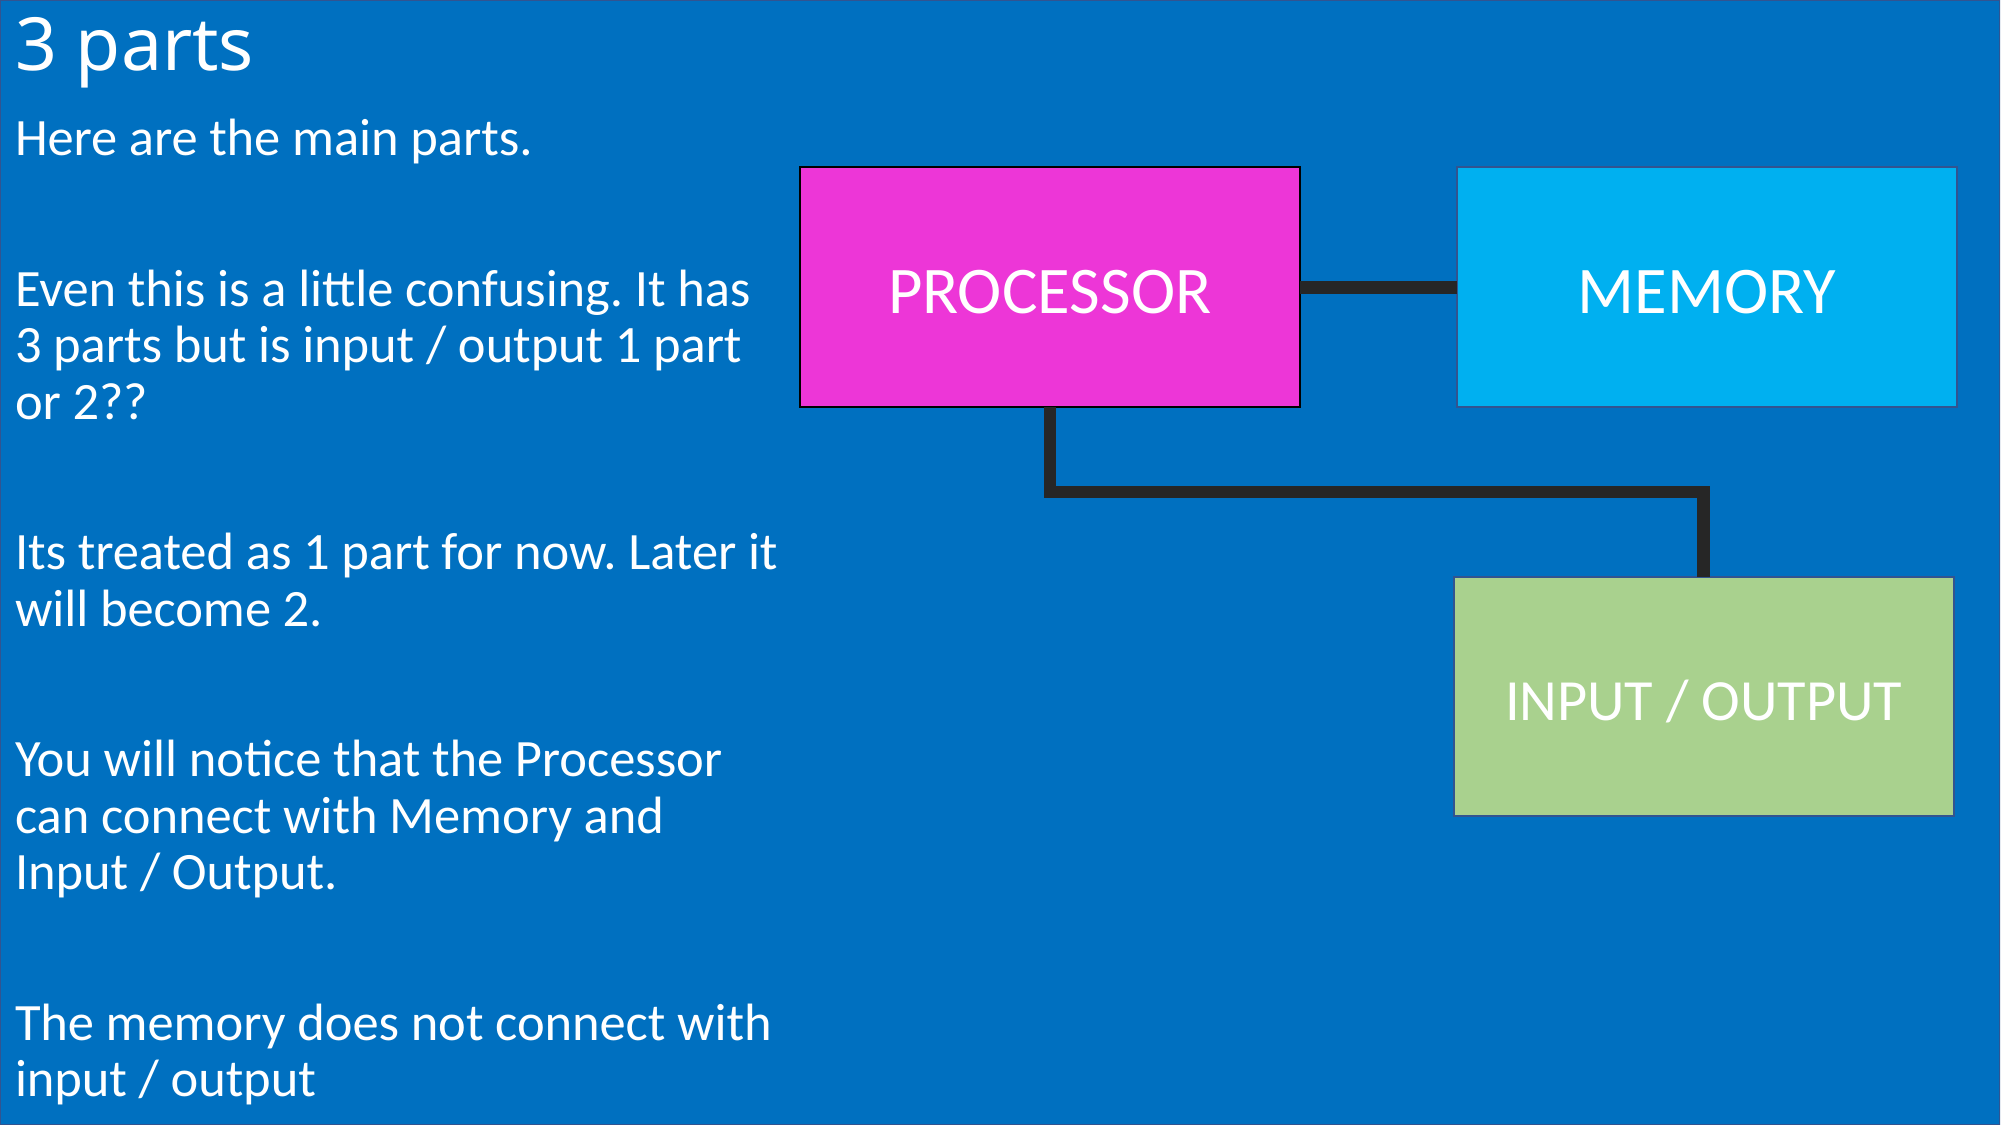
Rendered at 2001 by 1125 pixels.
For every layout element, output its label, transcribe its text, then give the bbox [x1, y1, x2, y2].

list Here are the main parts. Even this is a little confusing. It has 3 parts but is input / output 1 part or 2?? Its treated as 1 part for now. Later it will become 2. You will notice that the Processor can connect with Memory and Input / Output. The memory does not connect with input / output [0, 103, 800, 1125]
text_box PROCESSOR [799, 166, 1291, 408]
text_box MEMORY [1462, 166, 1958, 408]
title 3 parts [0, 0, 2000, 95]
text_box INPUT / OUTPUT [1462, 576, 1955, 817]
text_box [1291, 165, 1462, 819]
